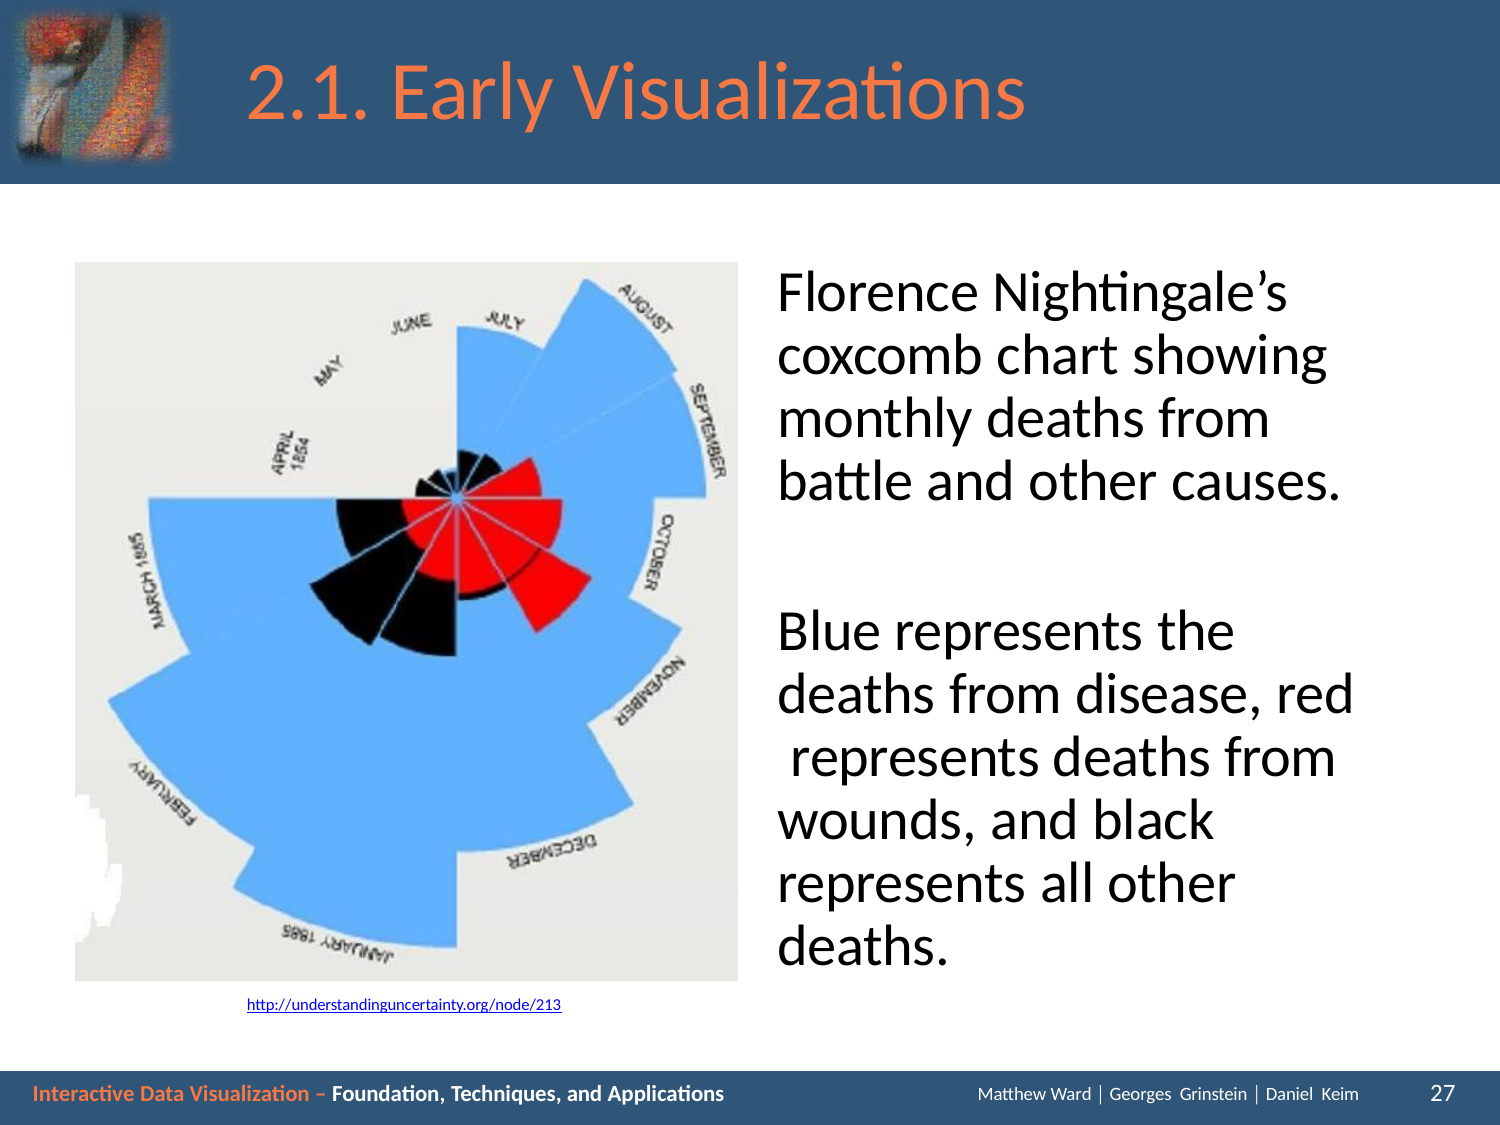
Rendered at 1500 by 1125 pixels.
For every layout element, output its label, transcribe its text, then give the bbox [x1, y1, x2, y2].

slide_number 27 [1423, 1080, 1462, 1125]
text_box Florence Nightingale’s coxcomb chart showing monthly deaths from battle and other causes. Blue represents the deaths from disease, red represents deaths from wounds, and black represents all other deaths. [775, 250, 1363, 979]
slide_number Matthew Ward │ Georges Grinstein │ Daniel Keim [975, 1083, 1368, 1125]
title 2.1. Early Visualizations [243, 33, 1035, 224]
picture [0, 0, 185, 174]
picture [0, 184, 1500, 1071]
text_box http://understandinguncertainty.org/node/213 [244, 992, 571, 1015]
footer Interactive Data Visualization – Foundation, Techniques, and Applications [30, 1081, 735, 1125]
